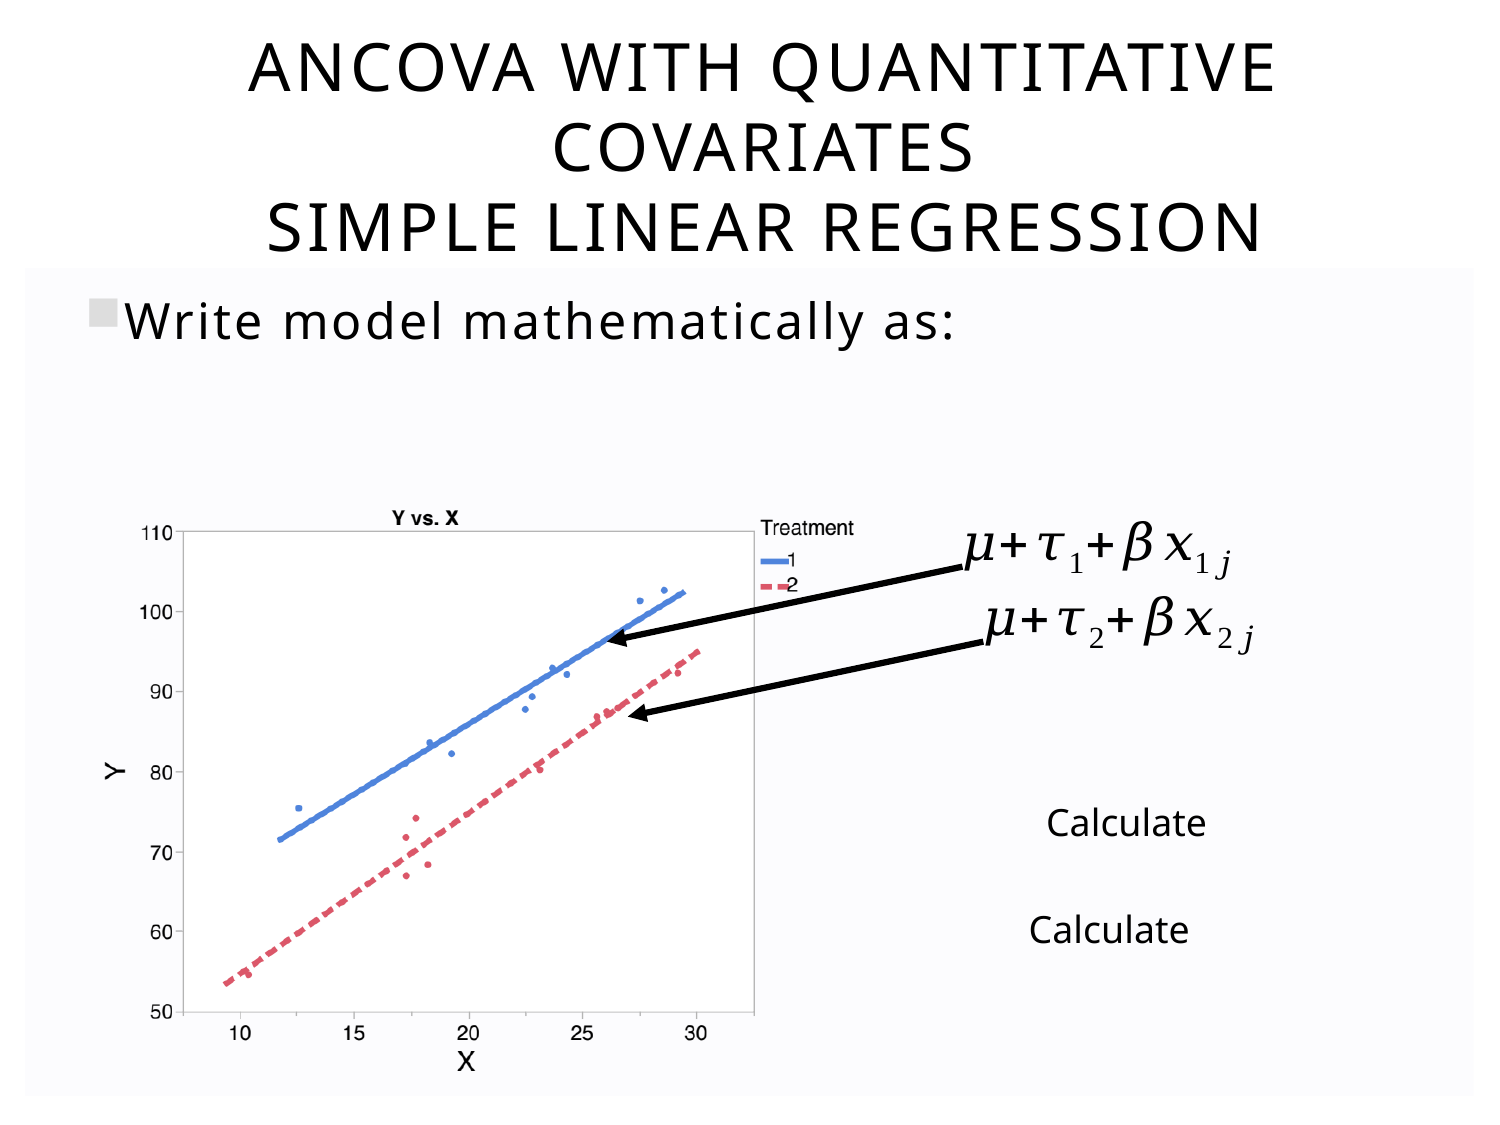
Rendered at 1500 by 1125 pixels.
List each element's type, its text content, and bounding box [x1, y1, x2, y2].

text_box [627, 641, 984, 717]
picture [97, 504, 867, 1080]
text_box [606, 566, 963, 642]
title ANCOVA with Quantitative Covariates Simple Linear Regression [62, 58, 1469, 232]
